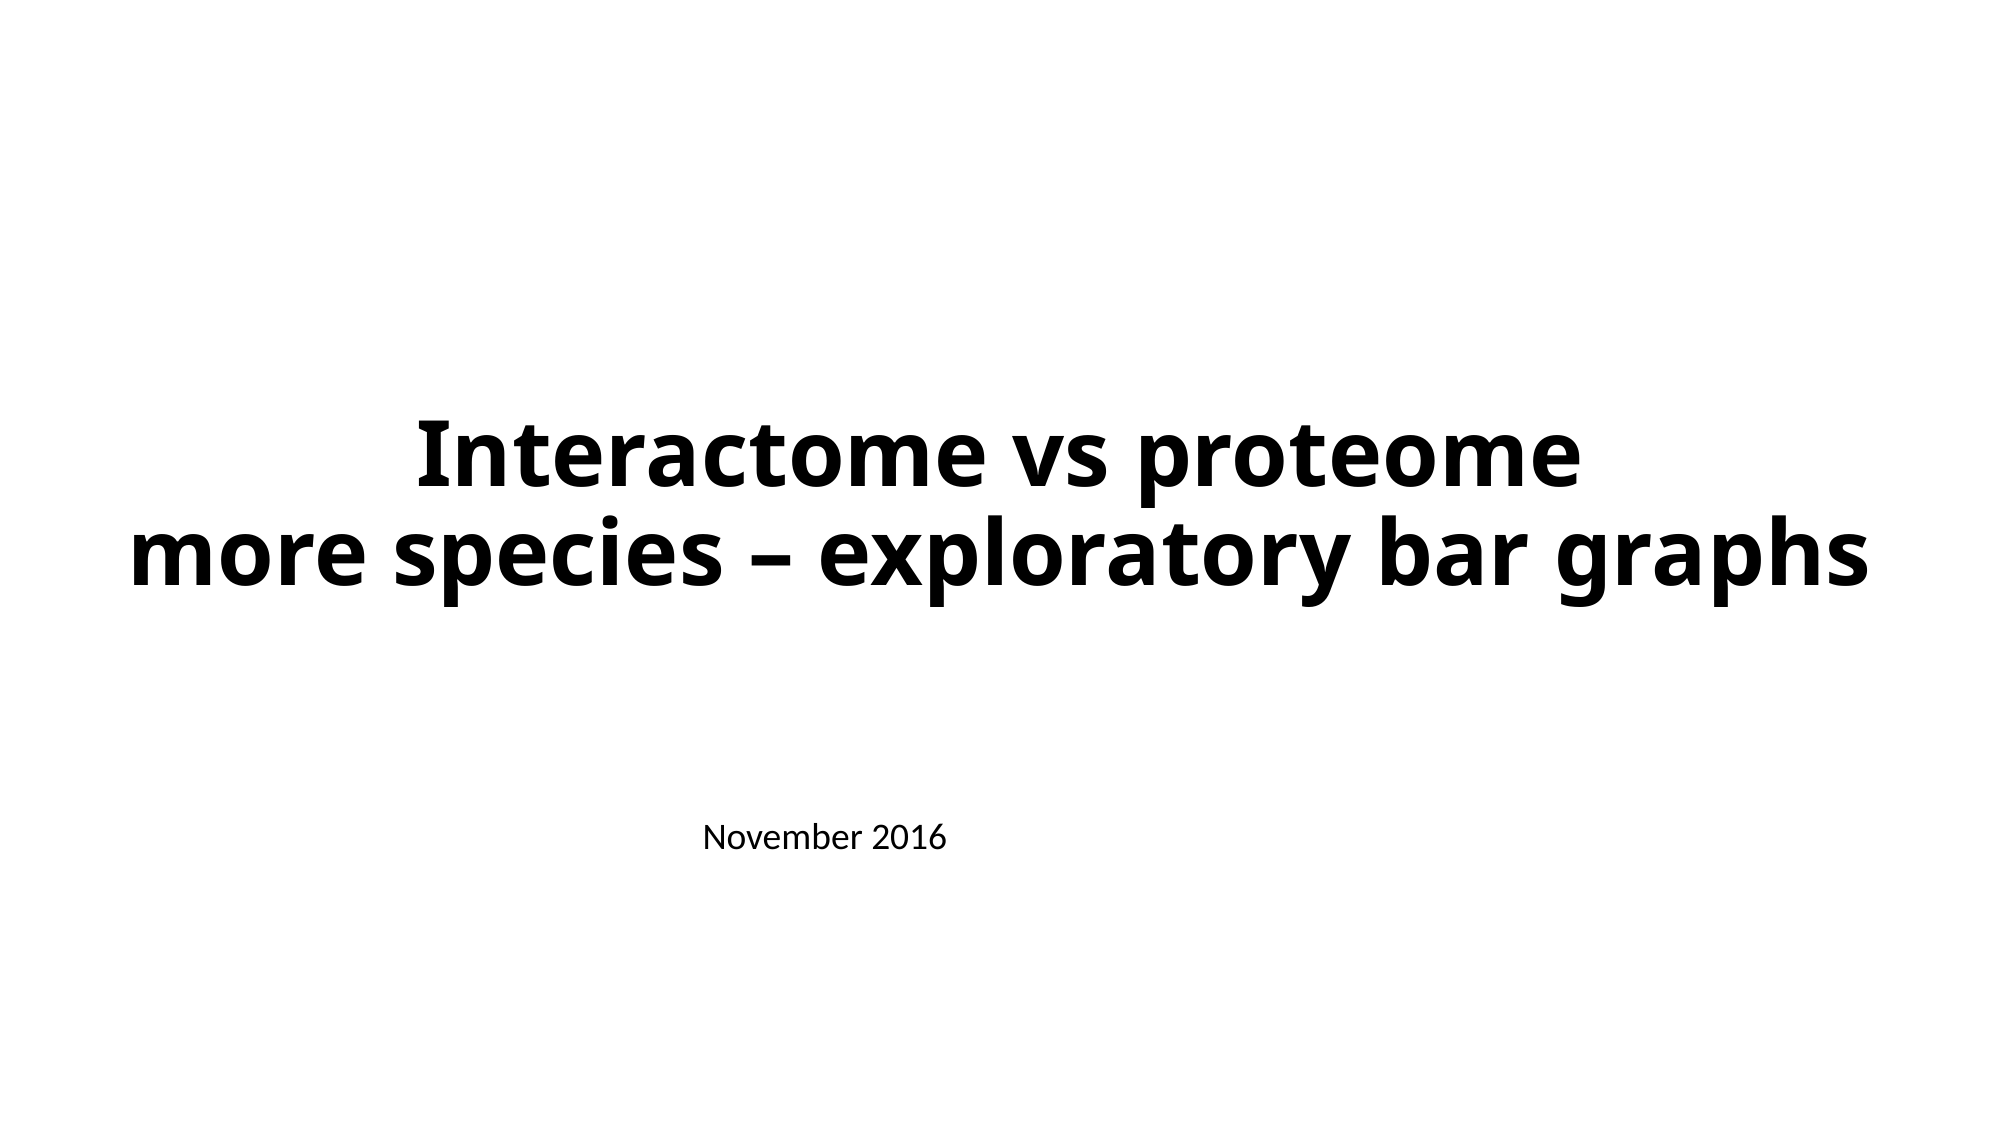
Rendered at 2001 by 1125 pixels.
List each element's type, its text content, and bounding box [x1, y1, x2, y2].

title Interactome vs proteome more species – exploratory bar graphs [0, 397, 2000, 616]
text_box November 2016 [687, 805, 963, 865]
